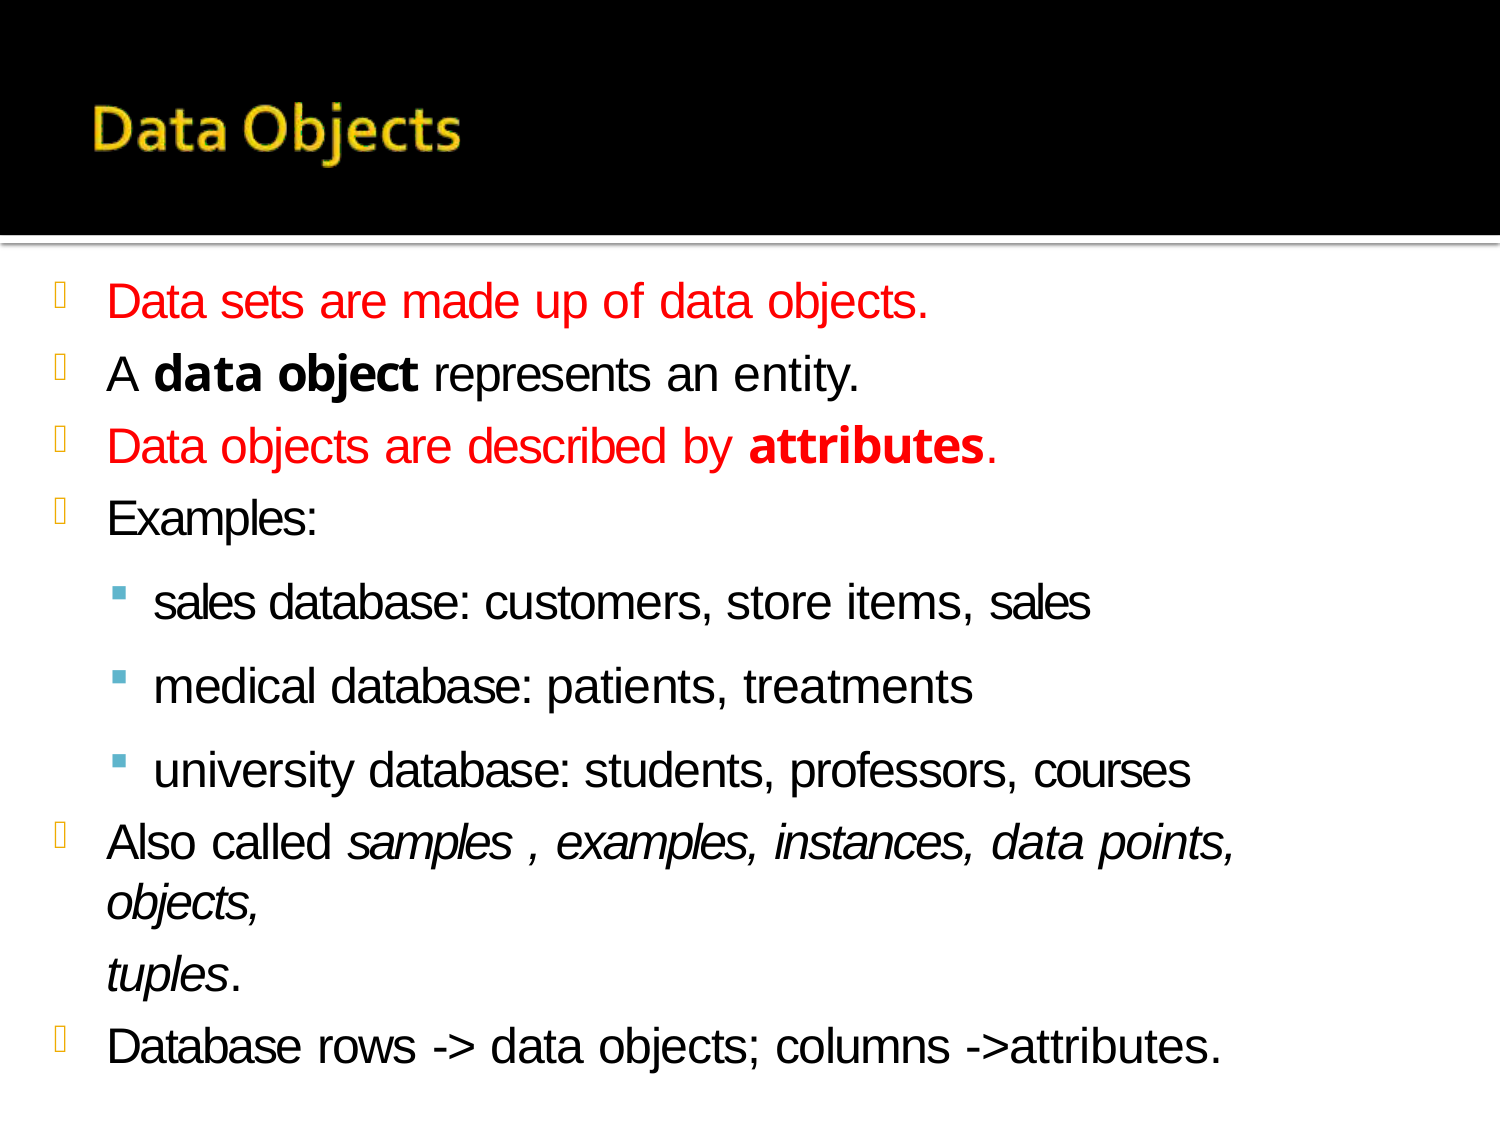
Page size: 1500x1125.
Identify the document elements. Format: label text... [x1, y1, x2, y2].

text_box [94, 102, 461, 168]
picture [0, 244, 1500, 251]
text_box Data sets are made up of data objects. A data object represents an entity. Data objects are described by attributes. Examples: sales database: customers, store items, sales medical database: patients, treatments university database: students, professors, courses Also called samples , examples, instances, data points, objects, tuples. Database rows -> data objects; columns ->attributes. [51, 254, 1366, 1074]
